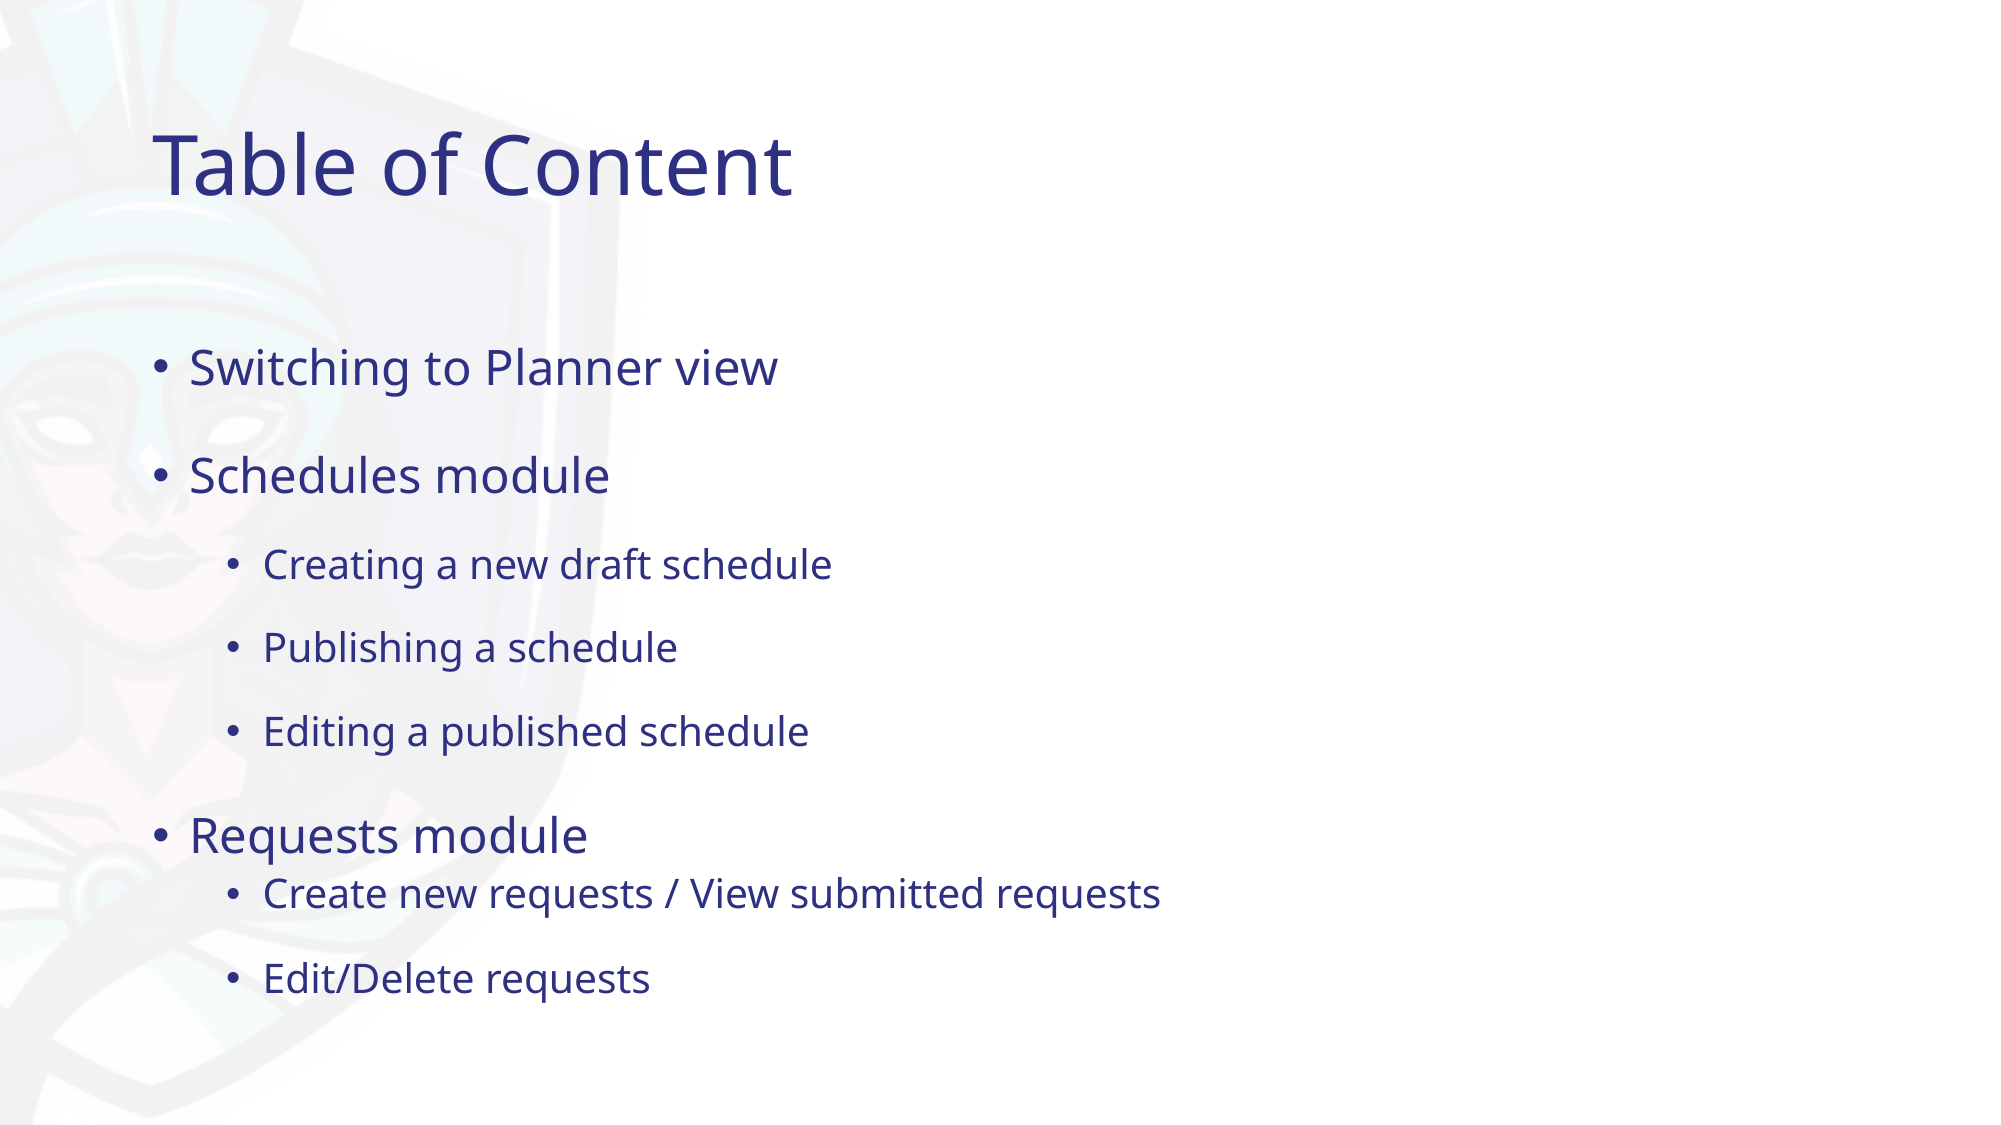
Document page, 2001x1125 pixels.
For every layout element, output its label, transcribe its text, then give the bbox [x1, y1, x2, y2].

title Table of Content [137, 59, 1863, 278]
list Switching to Planner view Schedules module Creating a new draft schedule Publishing a schedule Editing a published schedule Requests module Create new requests / View submitted requests Edit/Delete requests [137, 299, 1863, 1014]
picture [0, 0, 1128, 1125]
